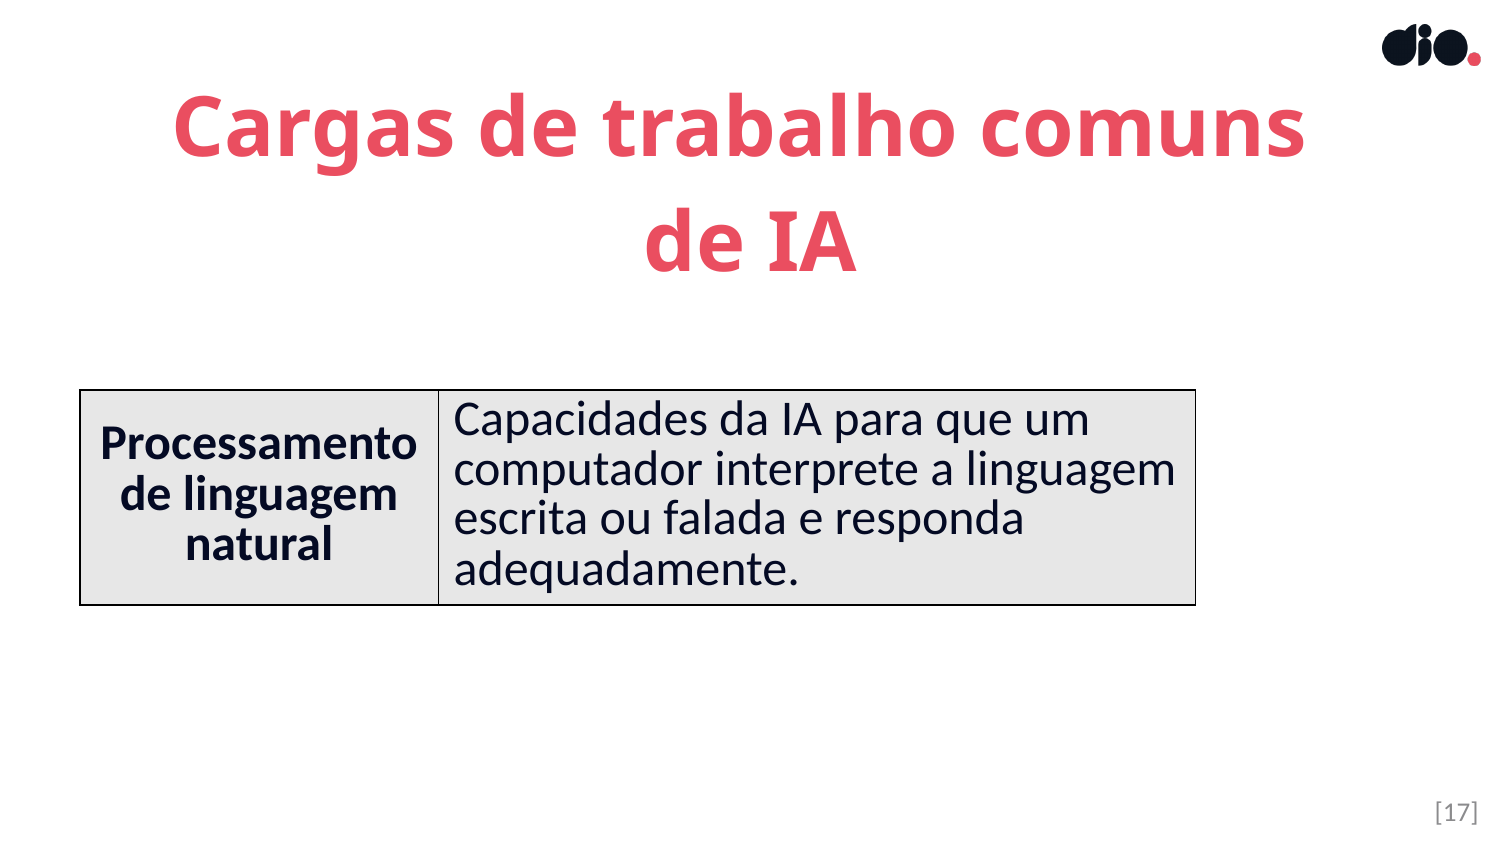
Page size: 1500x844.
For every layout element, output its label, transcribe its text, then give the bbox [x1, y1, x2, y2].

text_box Cargas de trabalho comuns de IA [92, 104, 1408, 243]
picture [1382, 24, 1481, 66]
table_header Processamento de linguagem natural [81, 391, 438, 604]
table_header Capacidades da IA para que um computador interprete a linguagem escrita ou falada e responda adequadamente. [439, 391, 1195, 604]
slide_number [17] [1403, 779, 1494, 844]
